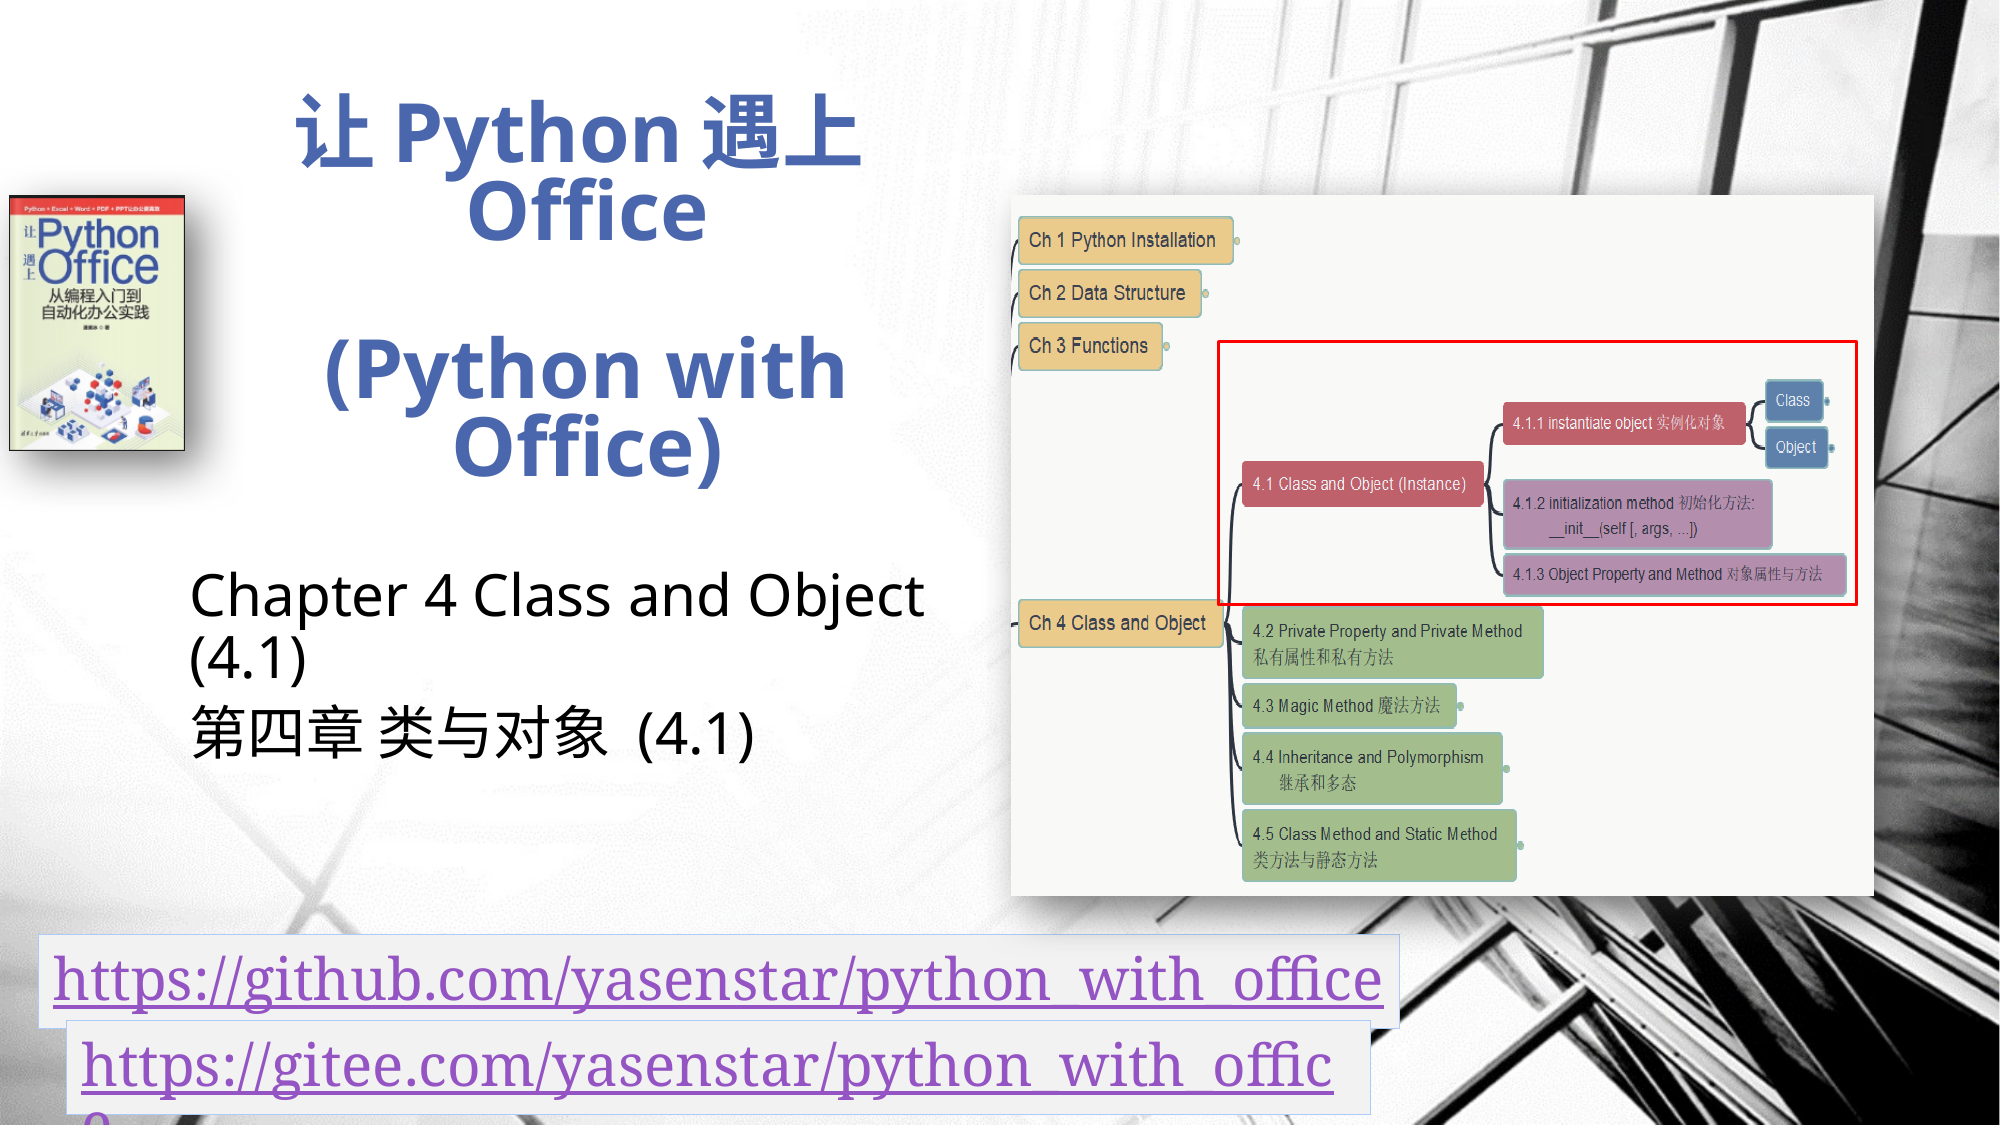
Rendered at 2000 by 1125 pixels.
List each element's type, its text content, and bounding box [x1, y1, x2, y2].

text_box https://github.com/yasenstar/python_with_office [38, 934, 1400, 1029]
title 让Python遇上Office (Python with Office) [174, 87, 1000, 500]
text_box https://gitee.com/yasenstar/python_with_office [66, 1020, 1371, 1115]
subtitle Chapter 4 Class and Object (4.1) 第四章 类与对象 (4.1) [174, 558, 1000, 917]
picture [0, 0, 2000, 1125]
